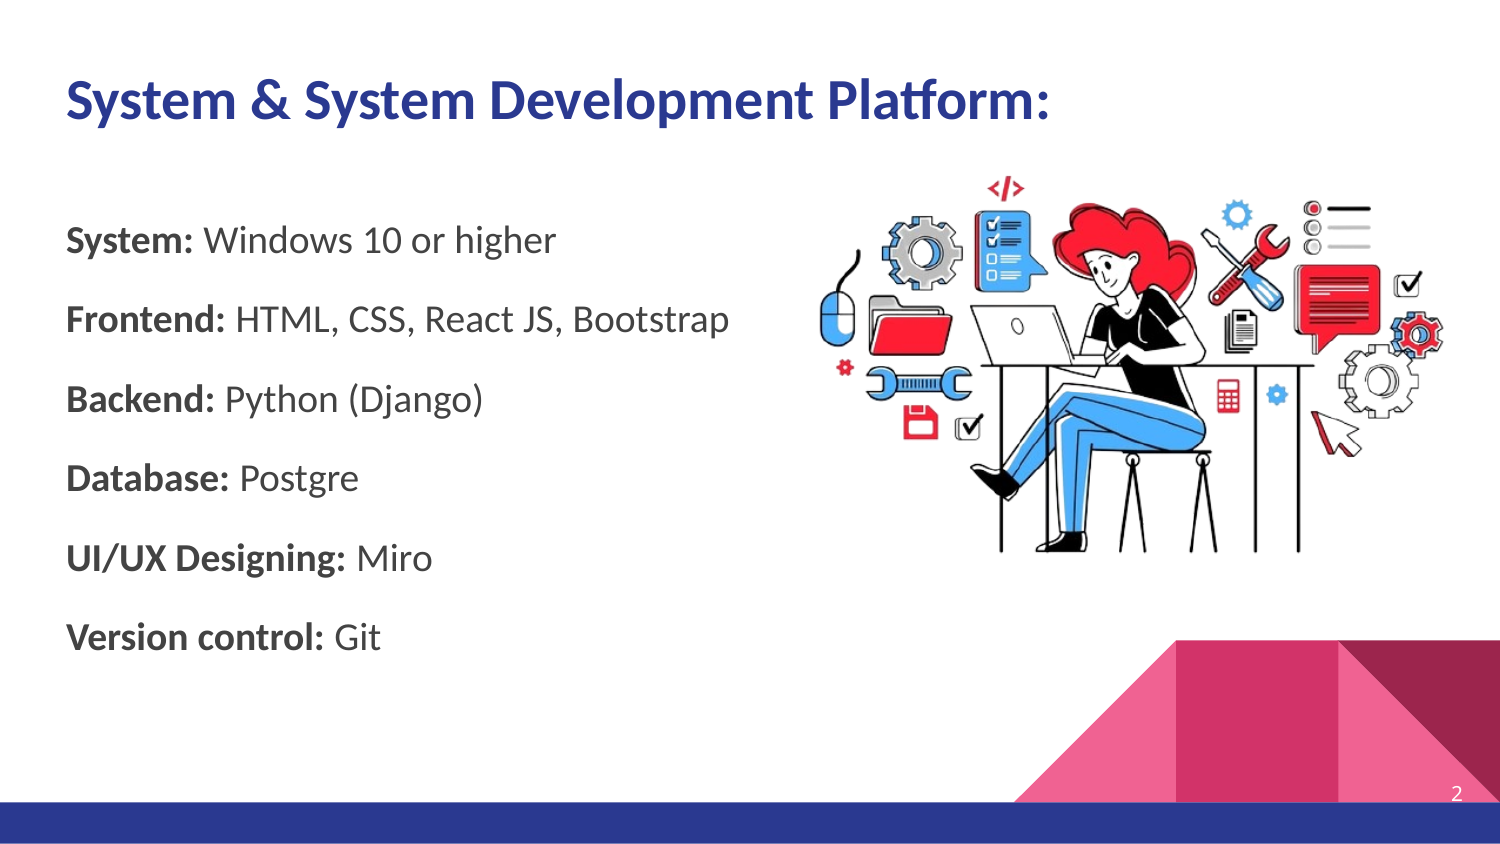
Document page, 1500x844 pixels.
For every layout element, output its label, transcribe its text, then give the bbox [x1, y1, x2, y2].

picture [795, 162, 1468, 572]
list System: Windows 10 or higher Frontend: HTML, CSS, React JS, Bootstrap Backend: Python (Django) Database: Postgre UI/UX Designing: Miro Version control: Git [51, 191, 1449, 740]
slide_number ‹#› [1387, 762, 1478, 828]
title System & System Development Platform: [51, 46, 1449, 147]
